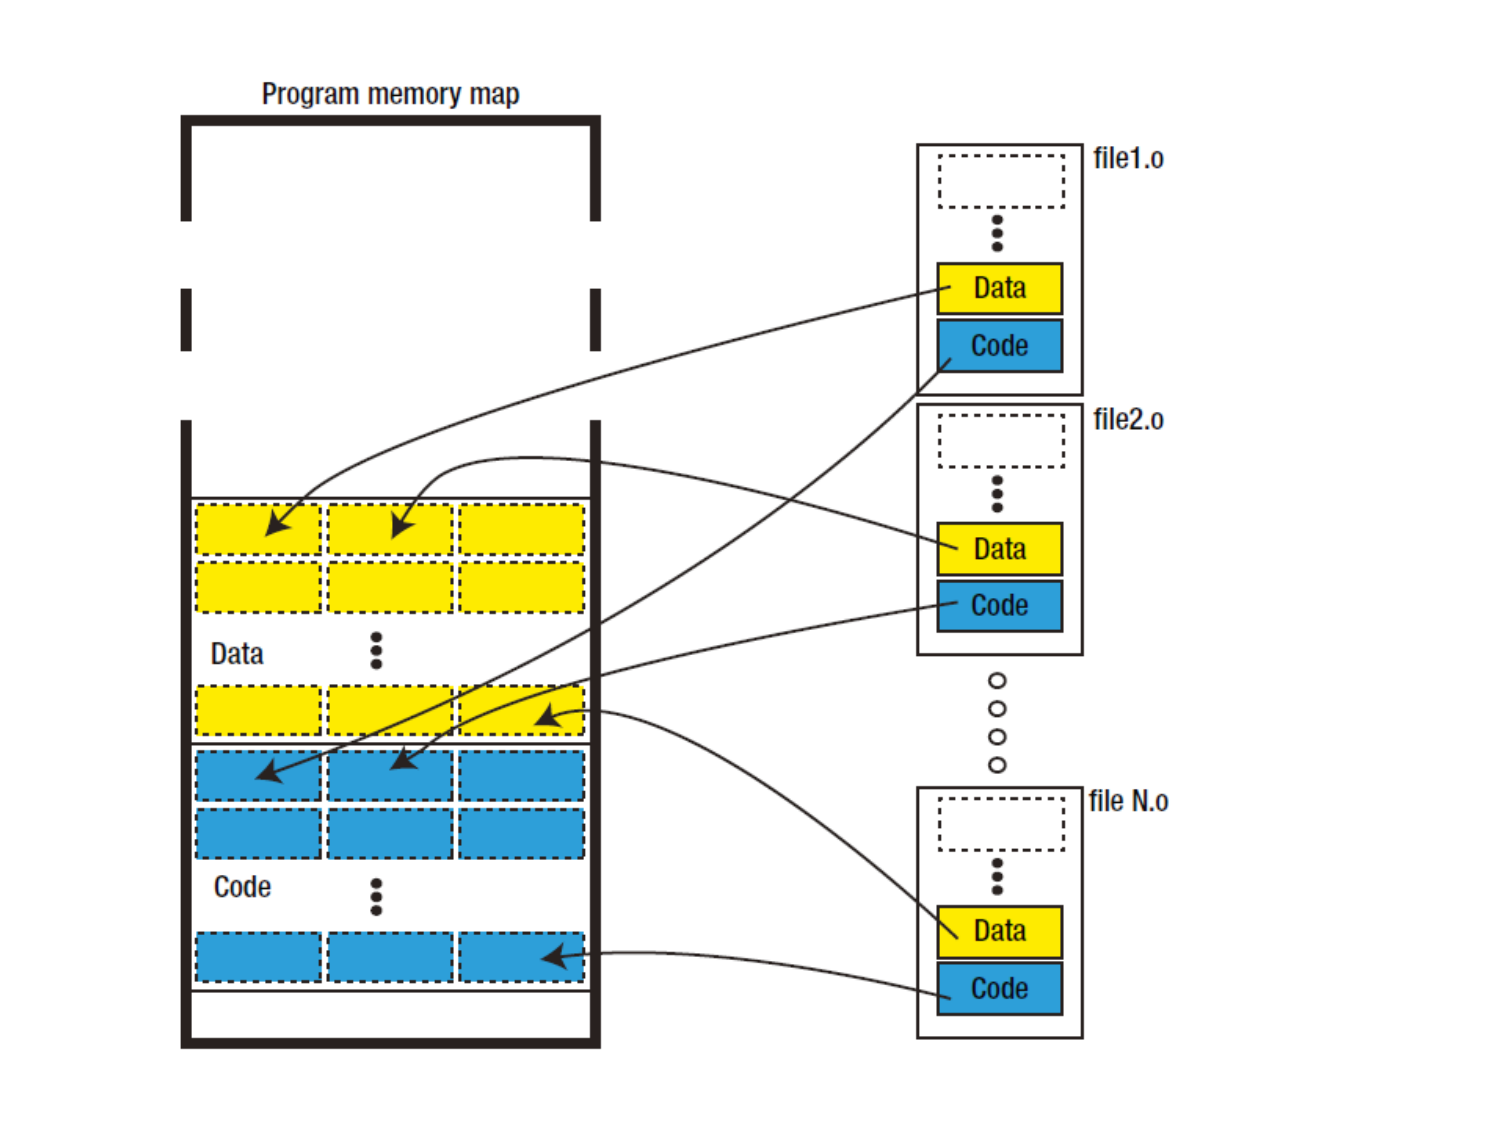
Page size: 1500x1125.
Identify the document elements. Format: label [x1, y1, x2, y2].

list [169, 59, 1182, 1055]
